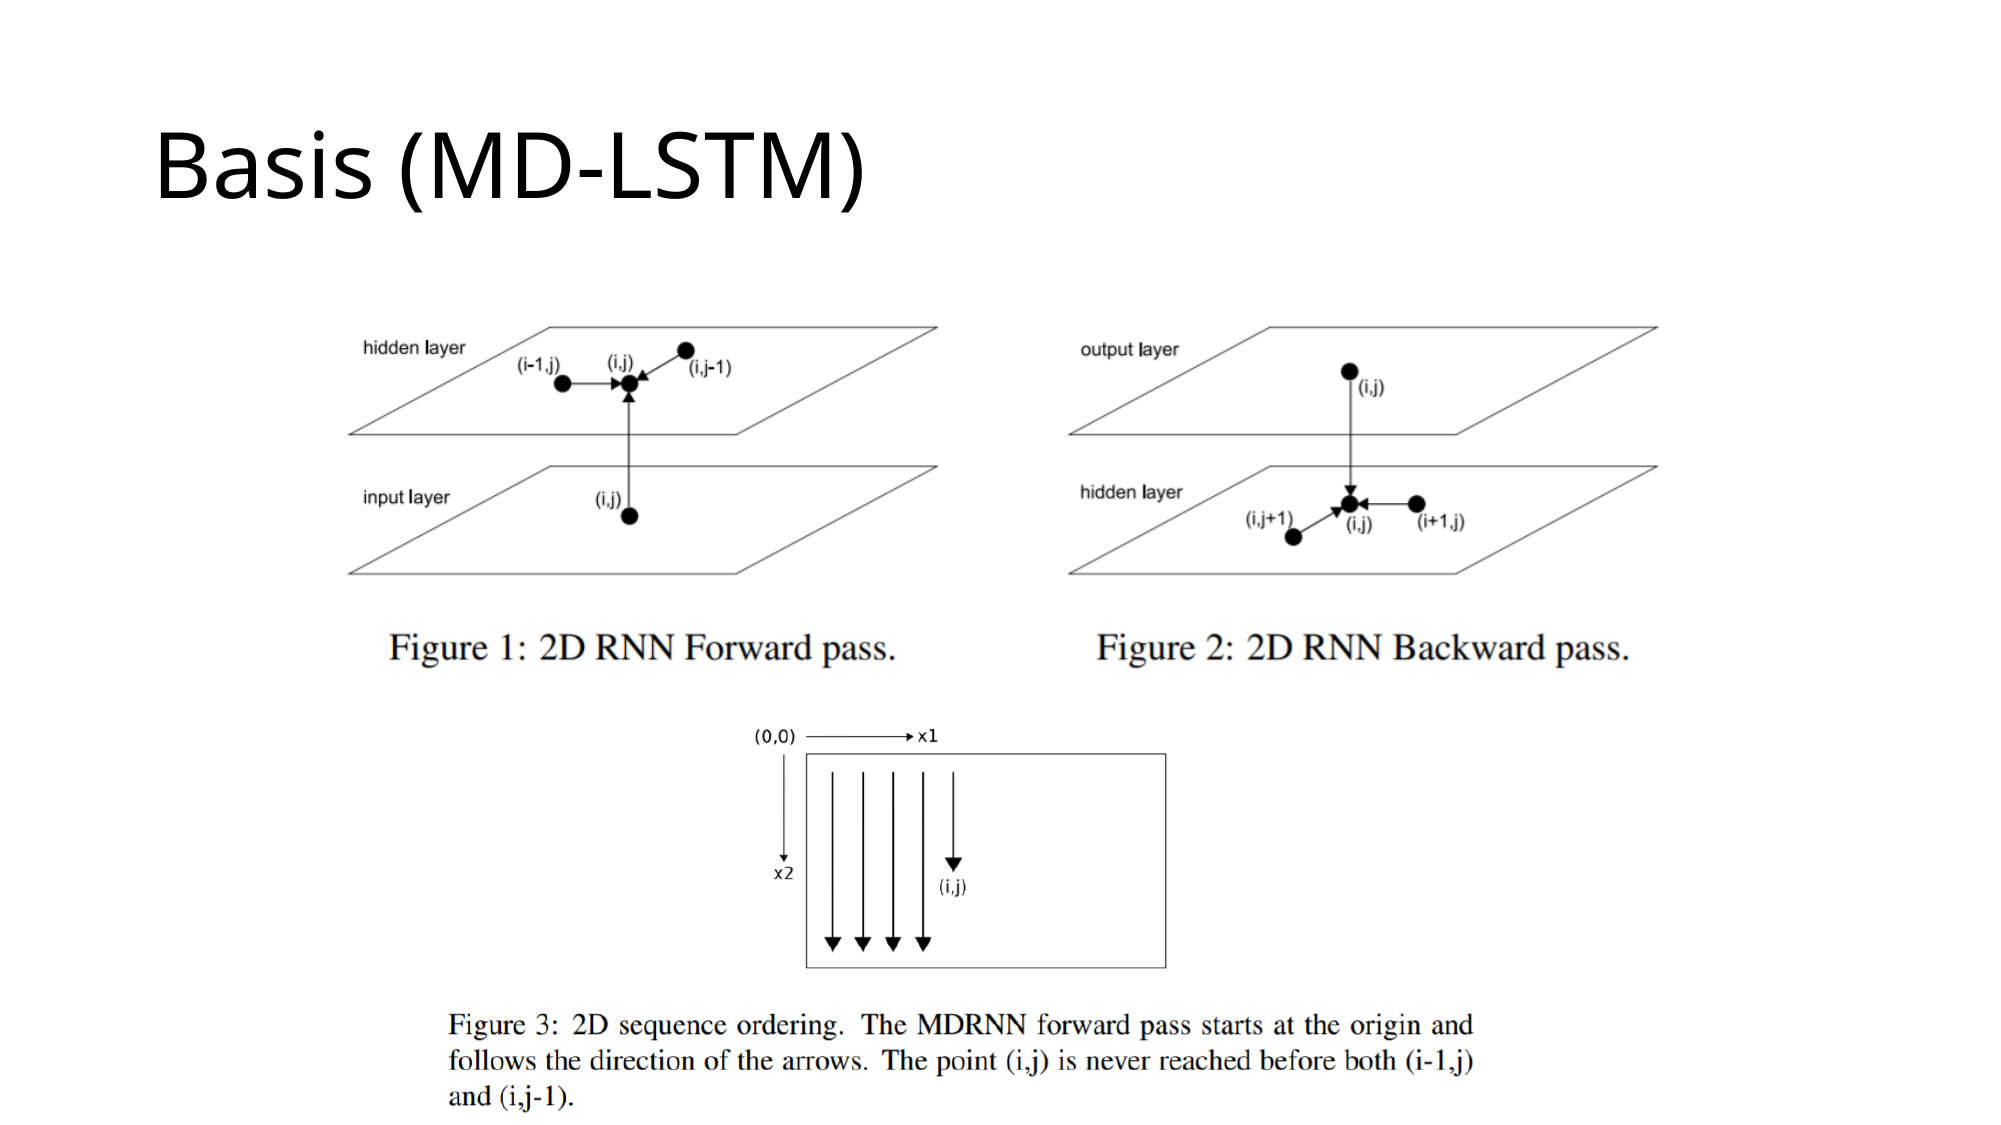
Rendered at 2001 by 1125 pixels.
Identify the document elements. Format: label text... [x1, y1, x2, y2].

picture [437, 700, 1479, 1125]
picture [297, 253, 1703, 690]
title Basis (MD-LSTM) [137, 59, 1863, 278]
